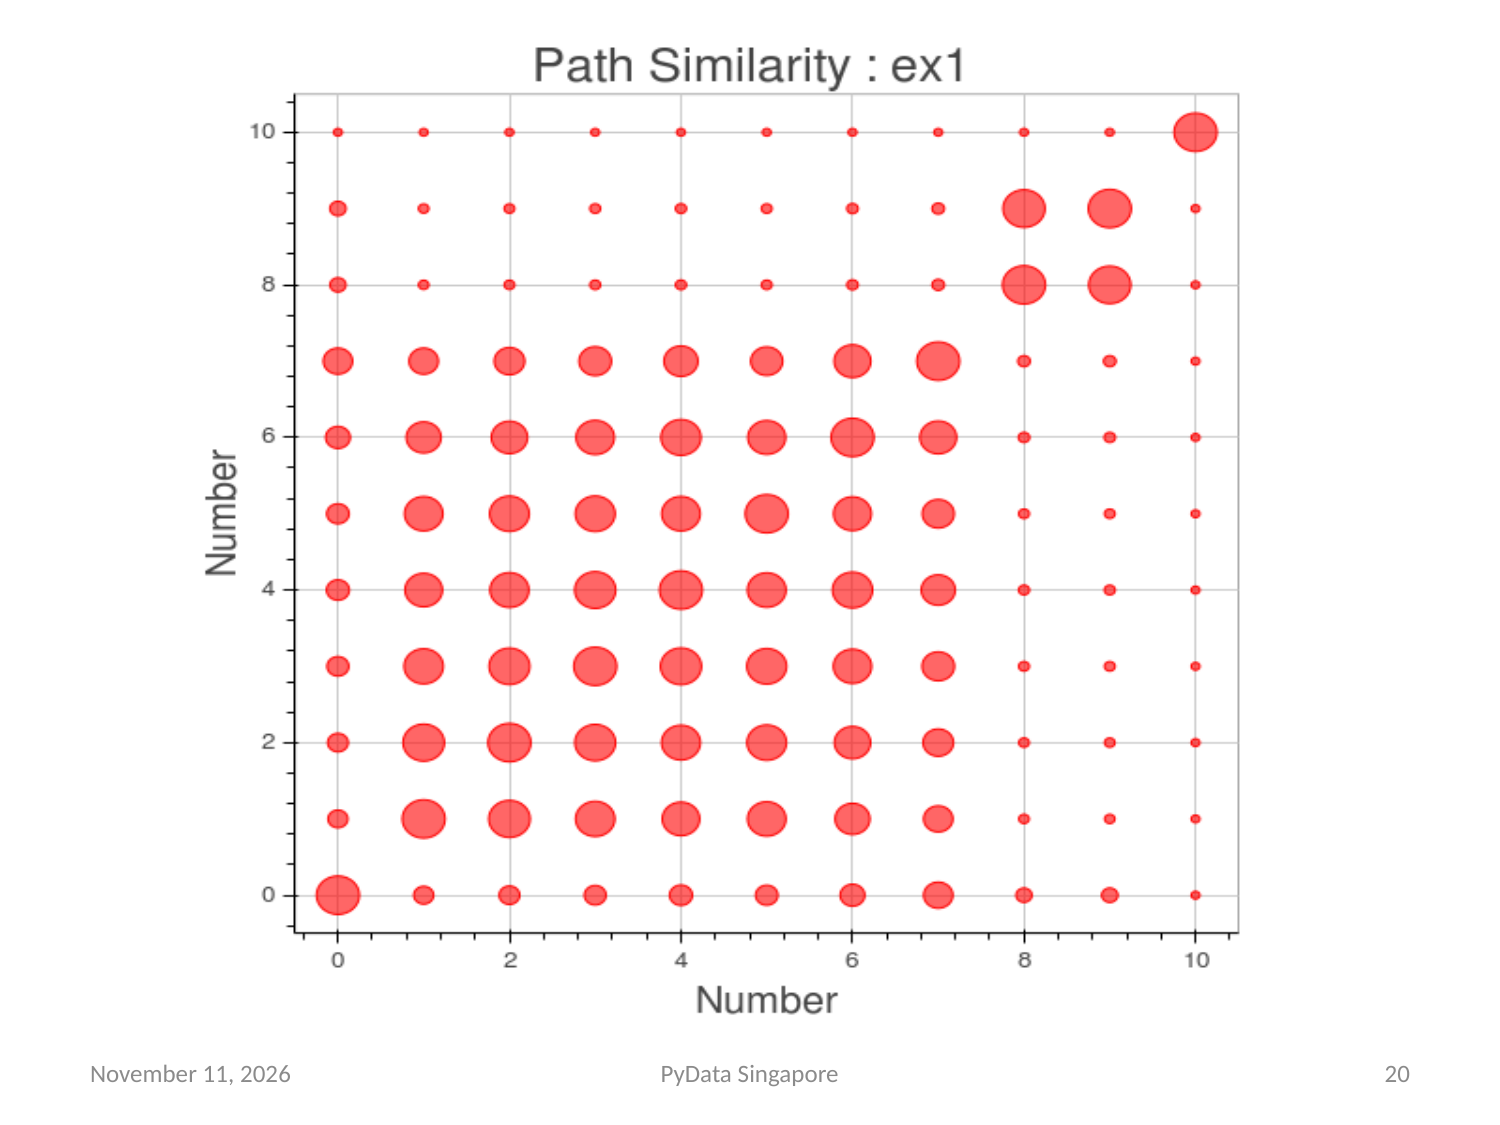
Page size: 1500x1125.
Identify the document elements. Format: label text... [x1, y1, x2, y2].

footer PyData Singapore [512, 1042, 988, 1103]
picture [187, 21, 1313, 1030]
slide_number 20 [1074, 1042, 1425, 1103]
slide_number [75, 1042, 425, 1103]
